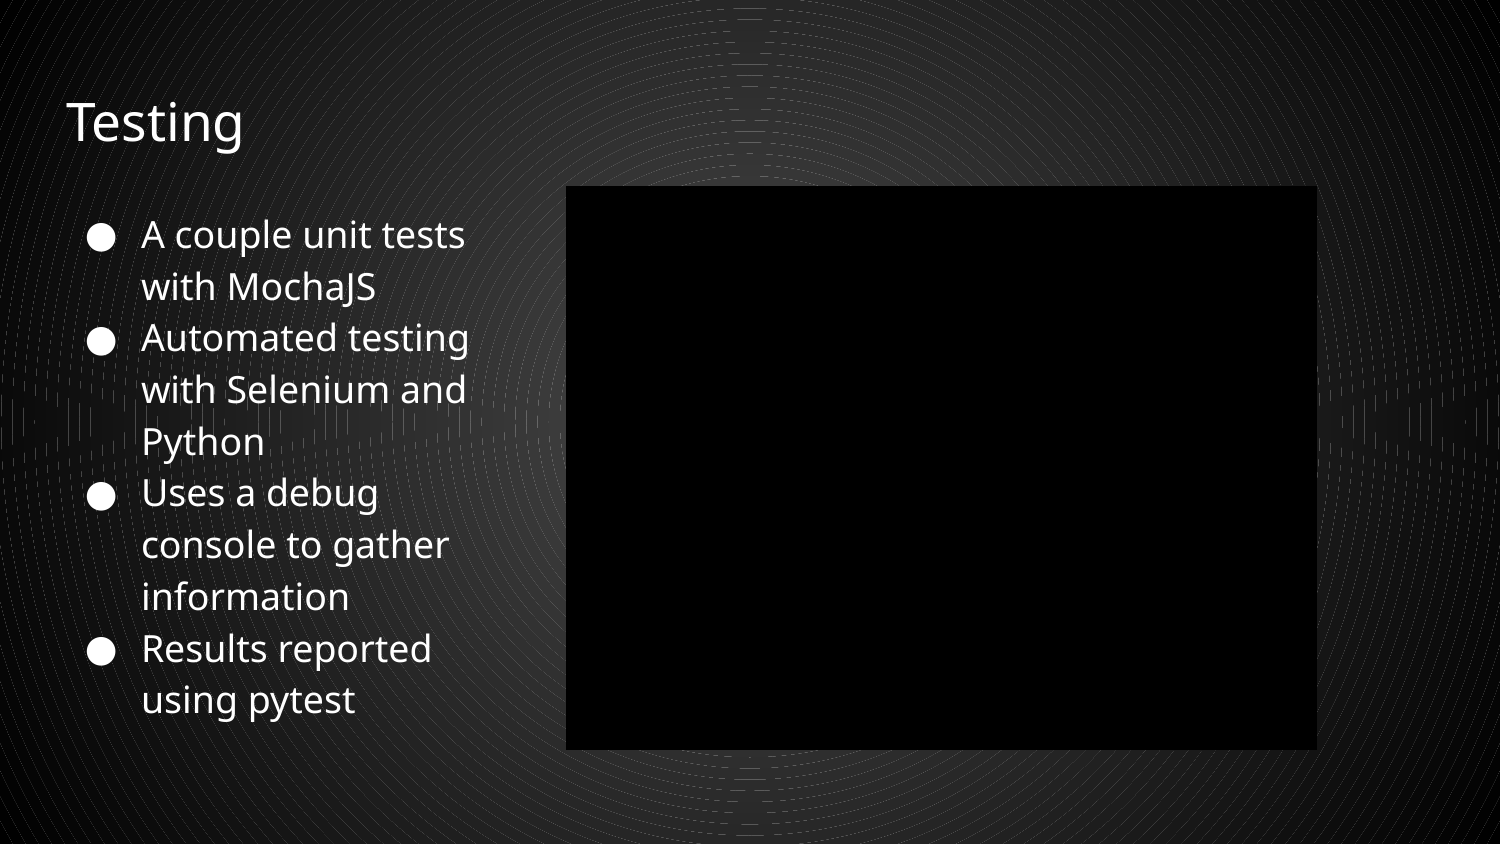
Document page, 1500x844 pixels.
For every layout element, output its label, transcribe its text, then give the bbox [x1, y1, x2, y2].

title Testing [51, 72, 1449, 167]
list A couple unit tests with MochaJS Automated testing with Selenium and Python Uses a debug console to gather information Results reported using pytest [51, 189, 523, 750]
picture [566, 186, 1317, 750]
